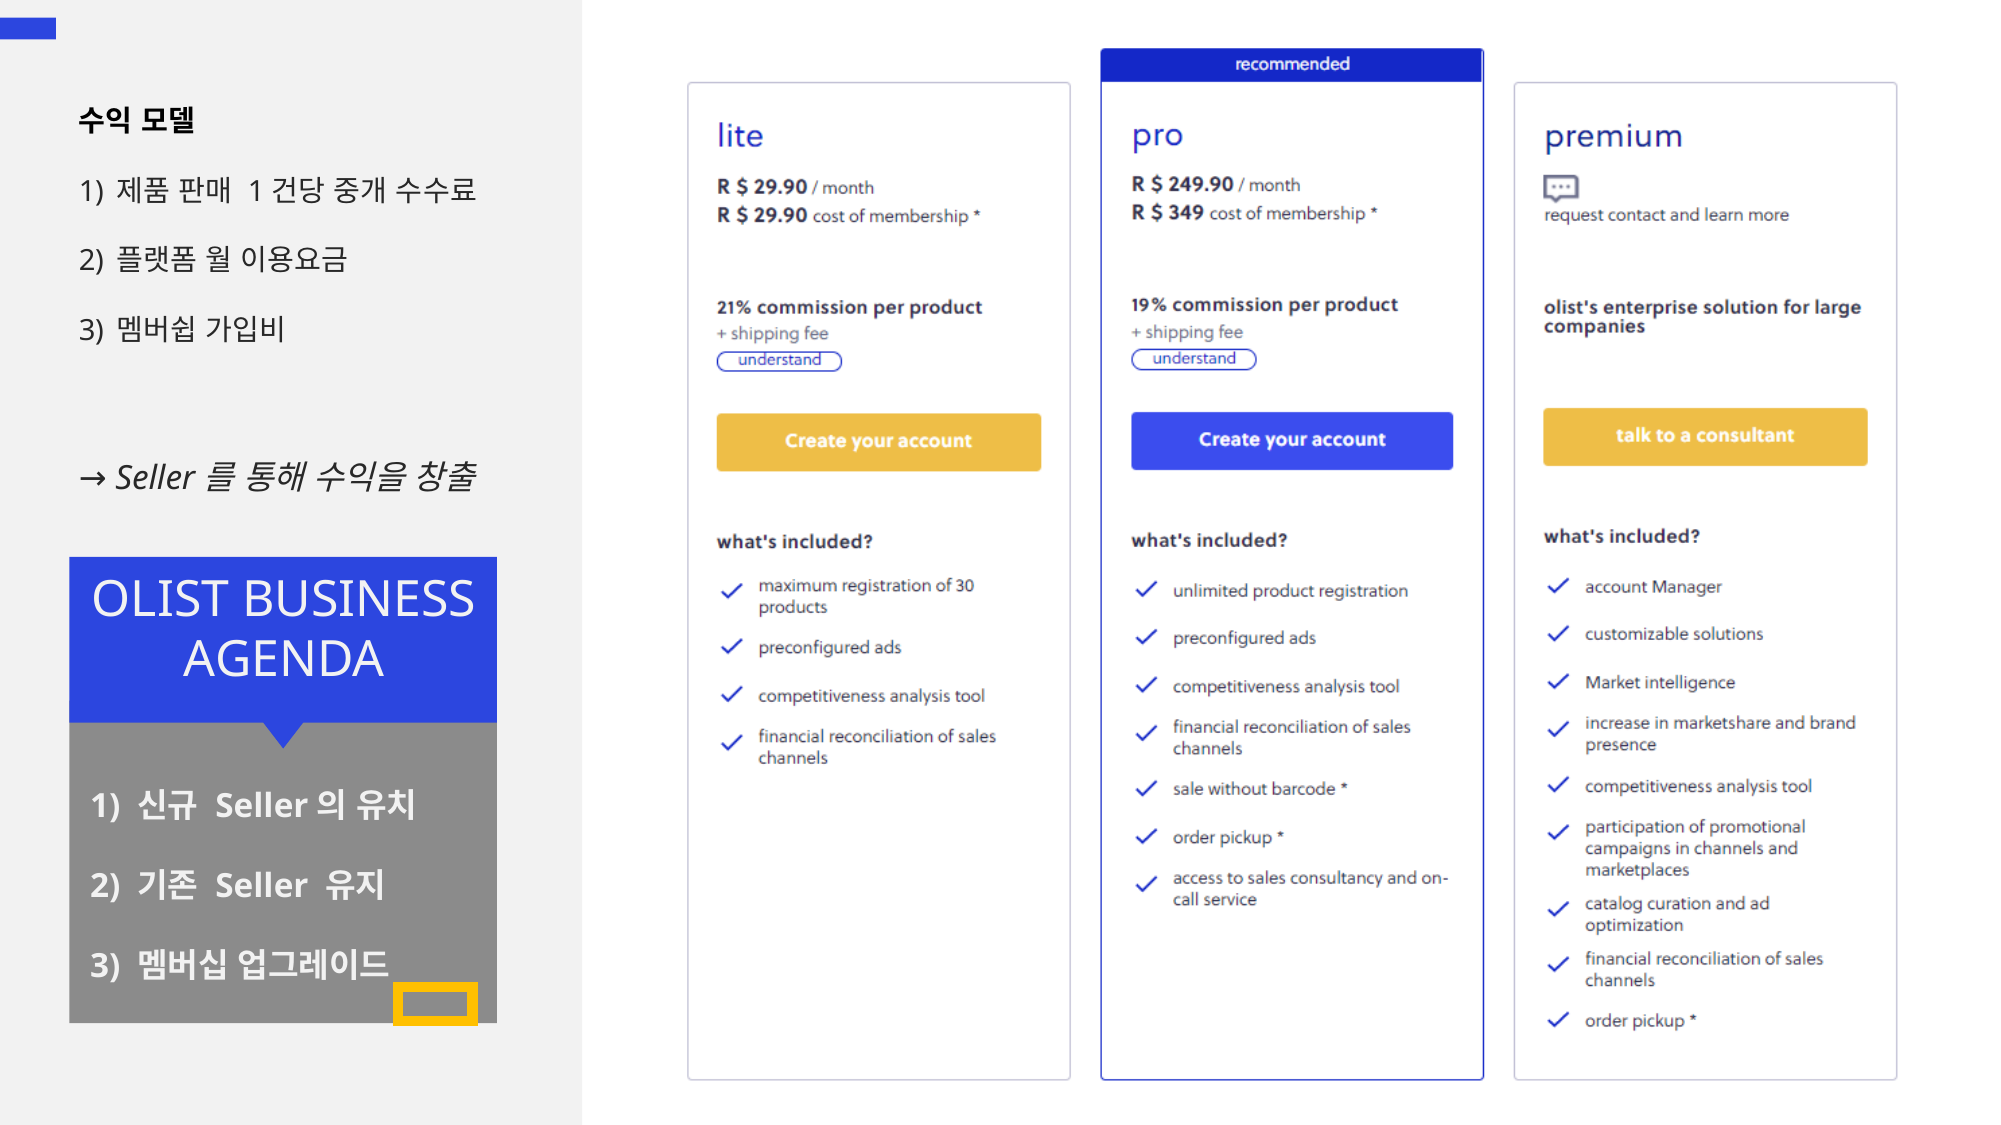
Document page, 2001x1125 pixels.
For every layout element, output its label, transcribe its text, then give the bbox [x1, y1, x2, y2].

text_box [68, 555, 498, 566]
text_box 1) 신규 Seller의 유치 2) 기존 Seller 유지 3) 멤버십 업그레이드 . [90, 762, 478, 994]
text_box [397, 986, 474, 1022]
text_box 수익 모델 제품 판매 1건당 중개 수수료 플랫폼 월 이용요금 멤버쉽 가입비 → Seller를 통해 수익을 창출 [64, 59, 598, 504]
text_box [69, 762, 497, 1024]
text_box [0, 17, 57, 40]
picture [647, 12, 1942, 1113]
text_box Olist Business Agenda [35, 566, 533, 762]
text_box [0, 0, 583, 1125]
